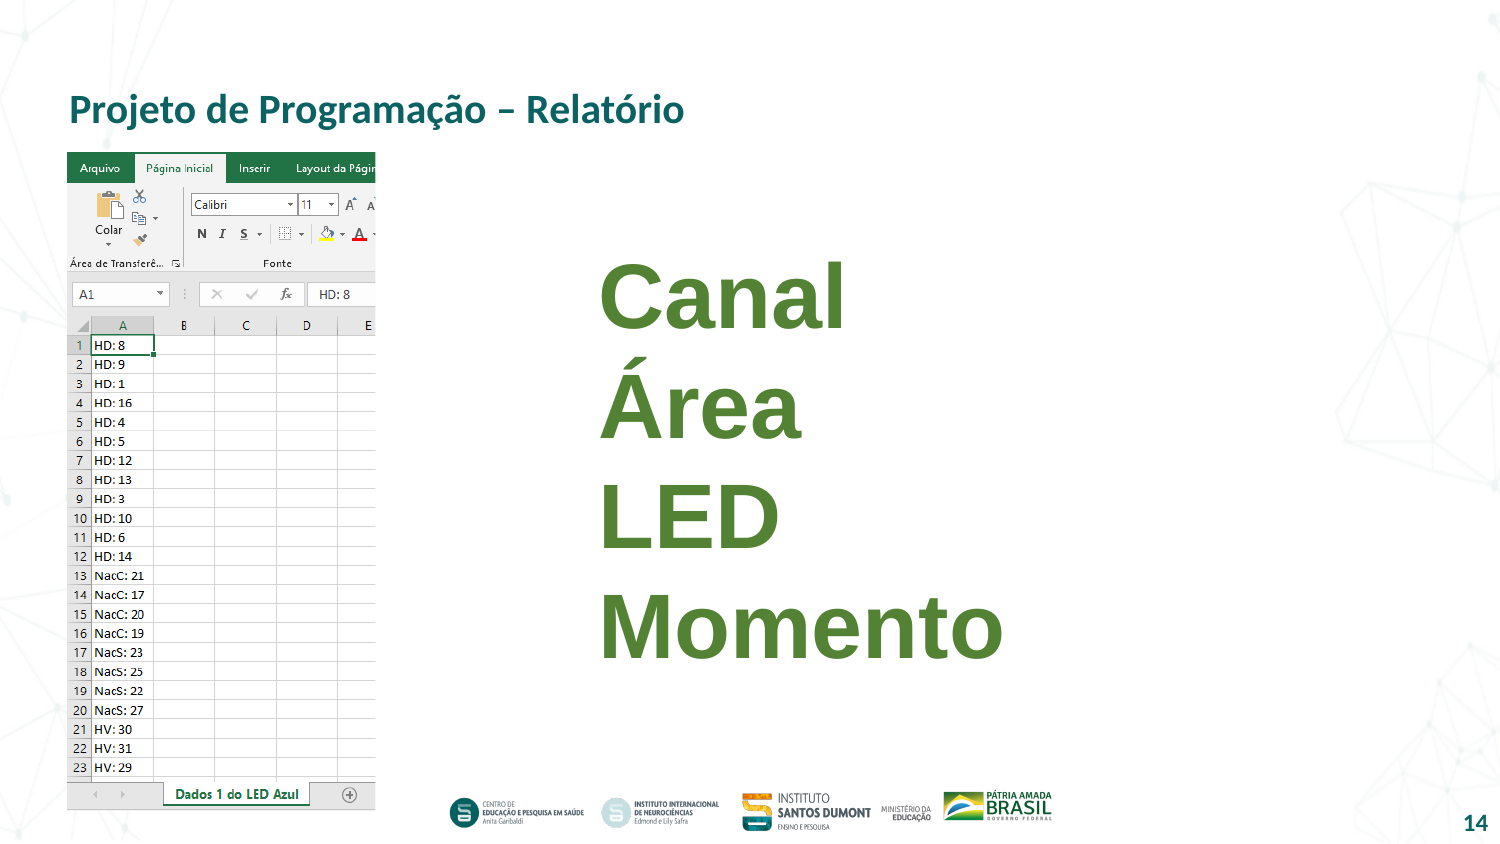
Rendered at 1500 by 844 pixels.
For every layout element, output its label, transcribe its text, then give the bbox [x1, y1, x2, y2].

picture [66, 152, 376, 811]
title Projeto de Programação – Relatório [54, 33, 1480, 187]
slide_number 14 [1440, 798, 1500, 844]
picture [739, 791, 871, 834]
picture [449, 782, 727, 829]
text_box Canal Área LED Momento [583, 230, 1167, 685]
picture [877, 785, 1052, 825]
